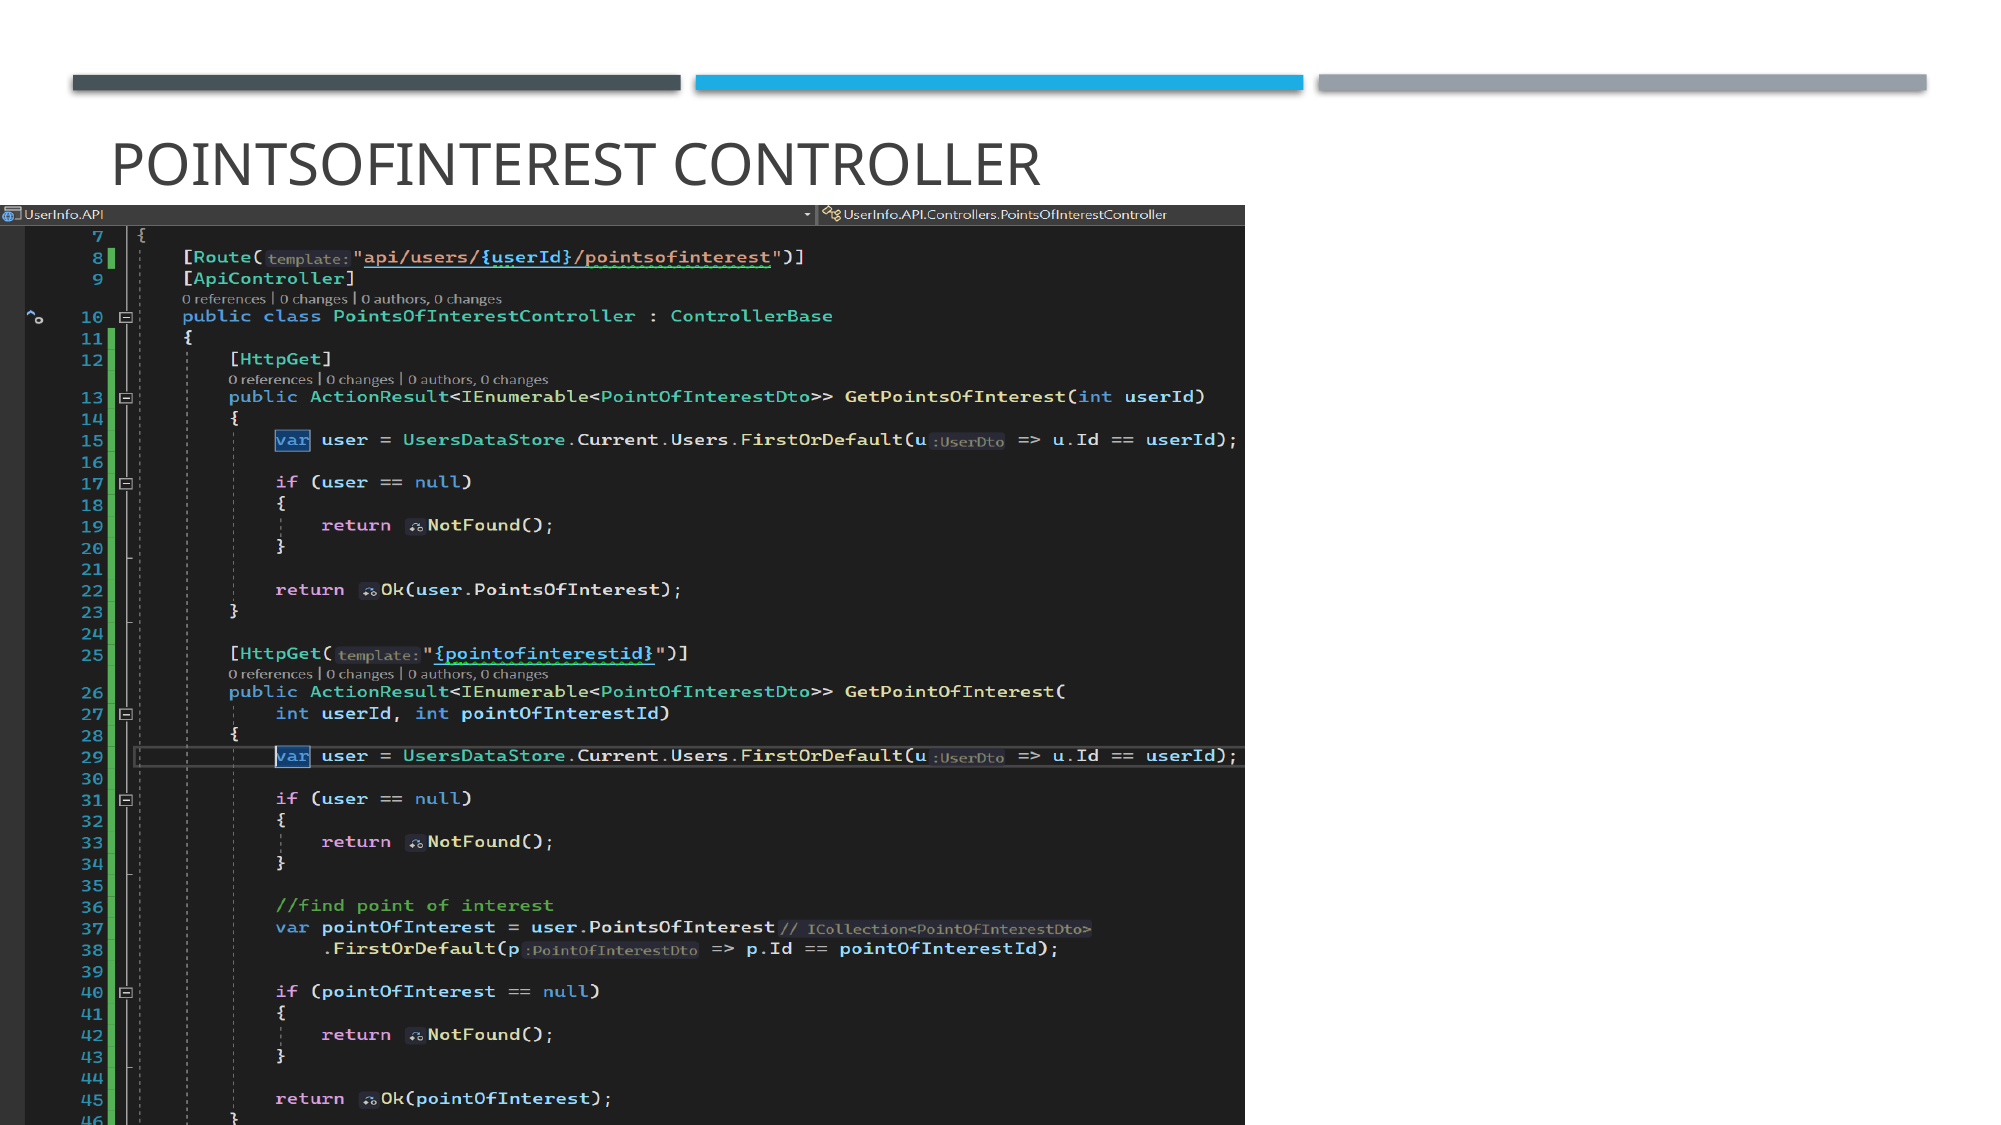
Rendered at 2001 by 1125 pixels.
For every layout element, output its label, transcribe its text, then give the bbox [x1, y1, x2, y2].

title POINTSOFINTEREST CONTROLLER [95, 115, 1905, 205]
picture [0, 204, 1246, 1125]
